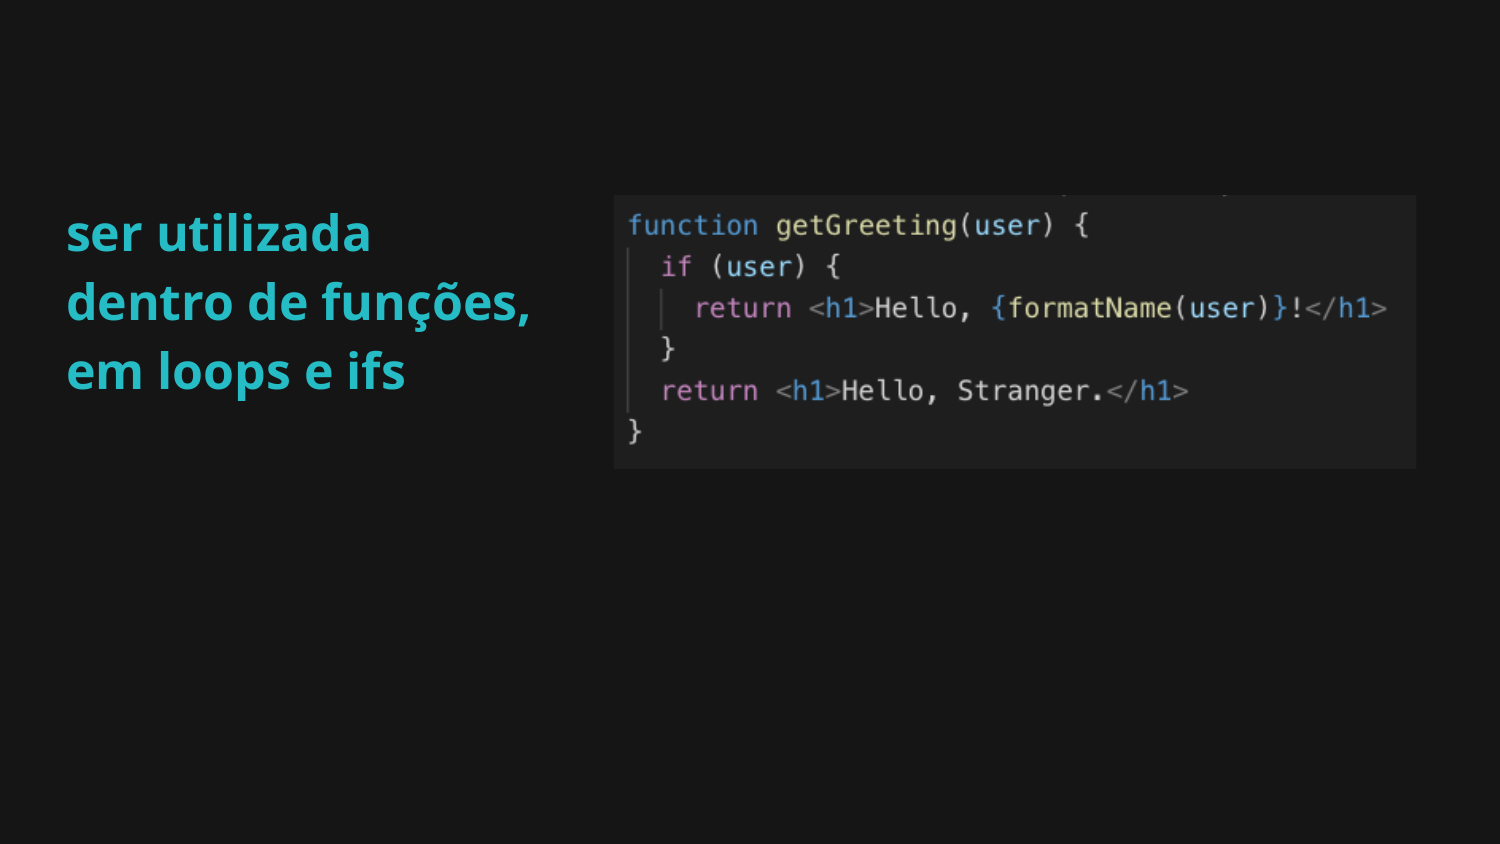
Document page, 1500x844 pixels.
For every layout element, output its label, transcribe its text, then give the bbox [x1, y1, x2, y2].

picture [613, 195, 1417, 469]
list ser utilizada dentro de funções, em loops e ifs [51, 177, 548, 497]
